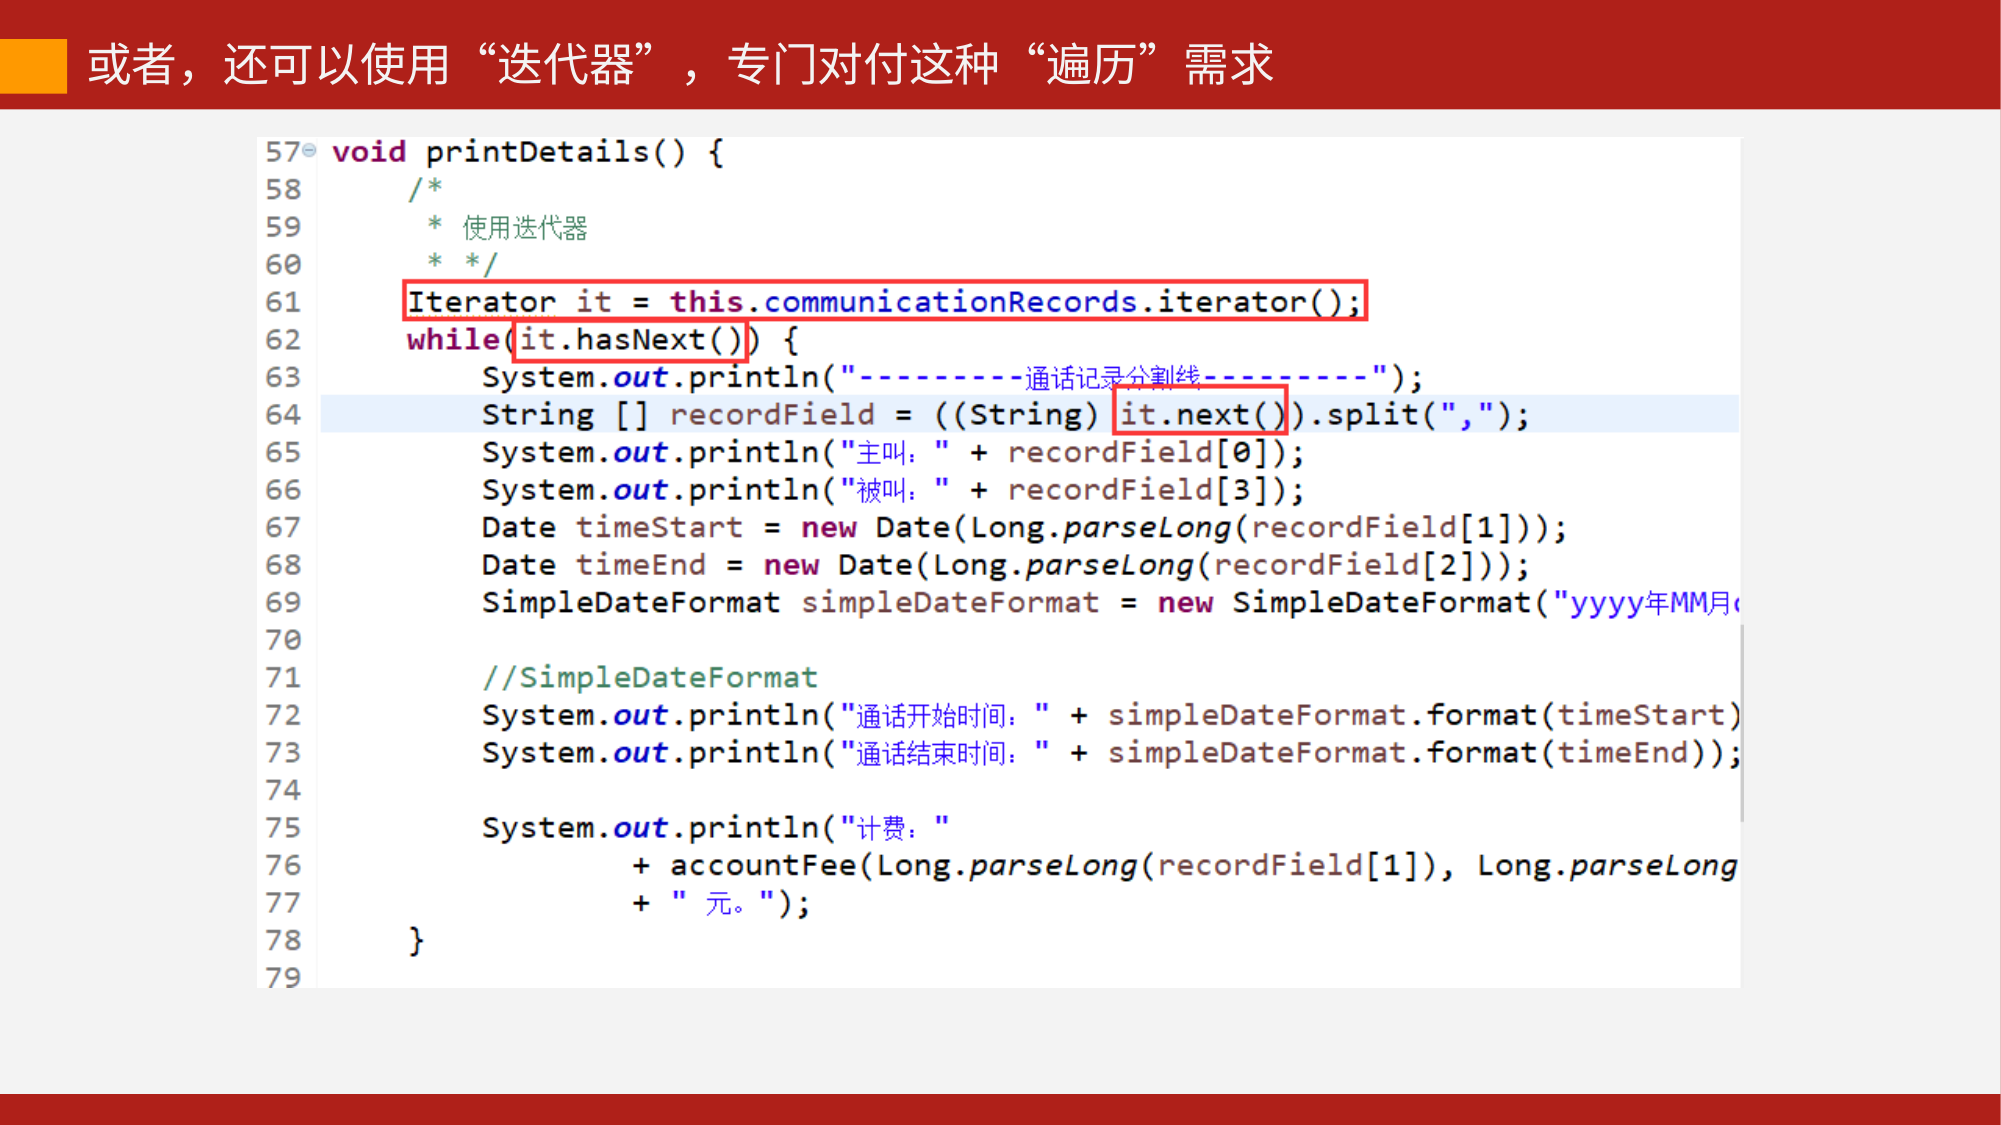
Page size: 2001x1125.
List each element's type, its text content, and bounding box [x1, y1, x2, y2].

text_box [0, 39, 68, 94]
text_box 或者，还可以使用“迭代器”，专门对付这种“遍历”需求 [71, 28, 1922, 99]
text_box [0, 109, 2001, 1094]
picture [257, 137, 1744, 988]
